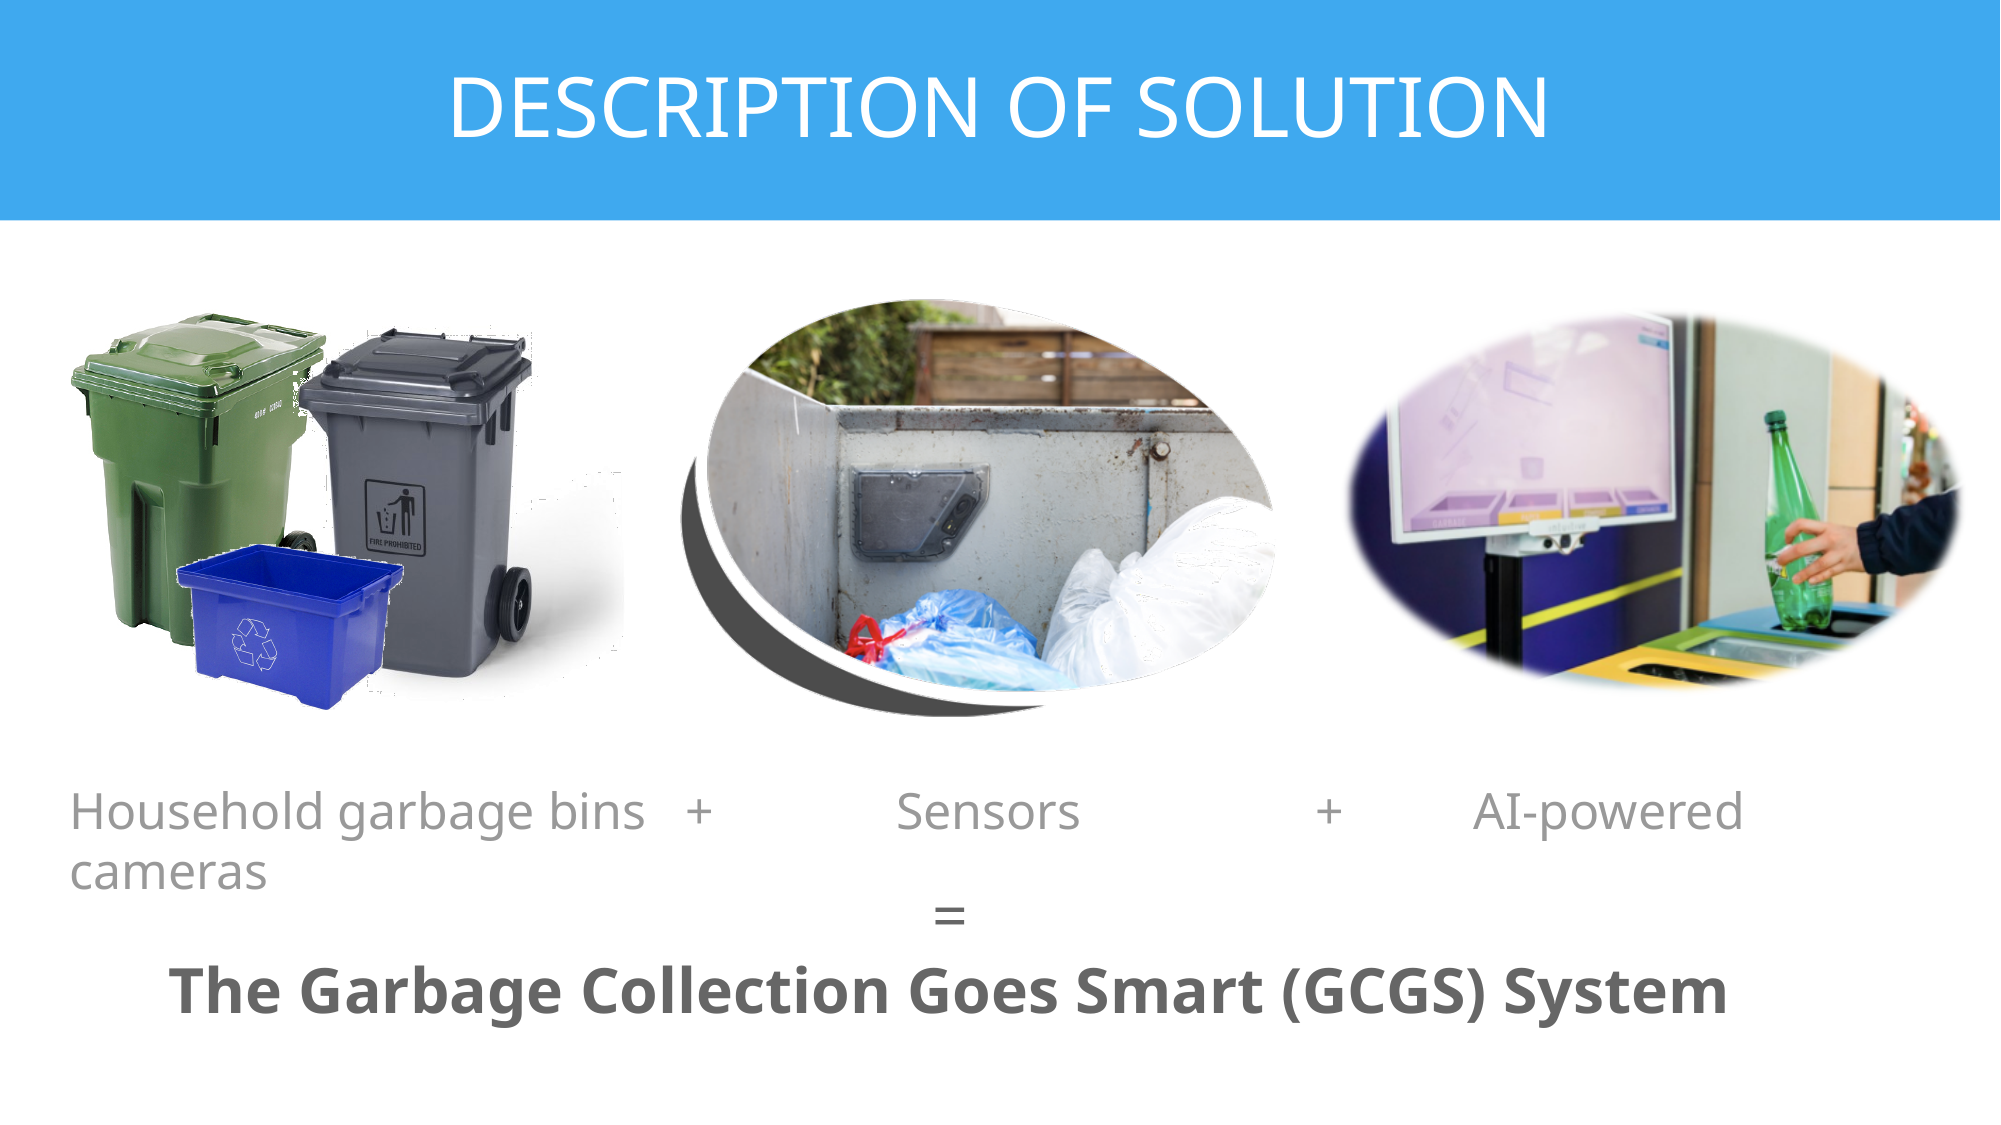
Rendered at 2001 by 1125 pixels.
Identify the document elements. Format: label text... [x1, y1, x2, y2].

picture [1339, 307, 1968, 698]
title DESCRIPTION OF SOLUTION [0, 0, 2000, 221]
text_box Household garbage bins + Sensors + AI-powered cameras [54, 764, 1968, 911]
picture [24, 281, 1309, 737]
text_box = The Garbage Collection Goes Smart (GCGS) System [0, 860, 1907, 1008]
